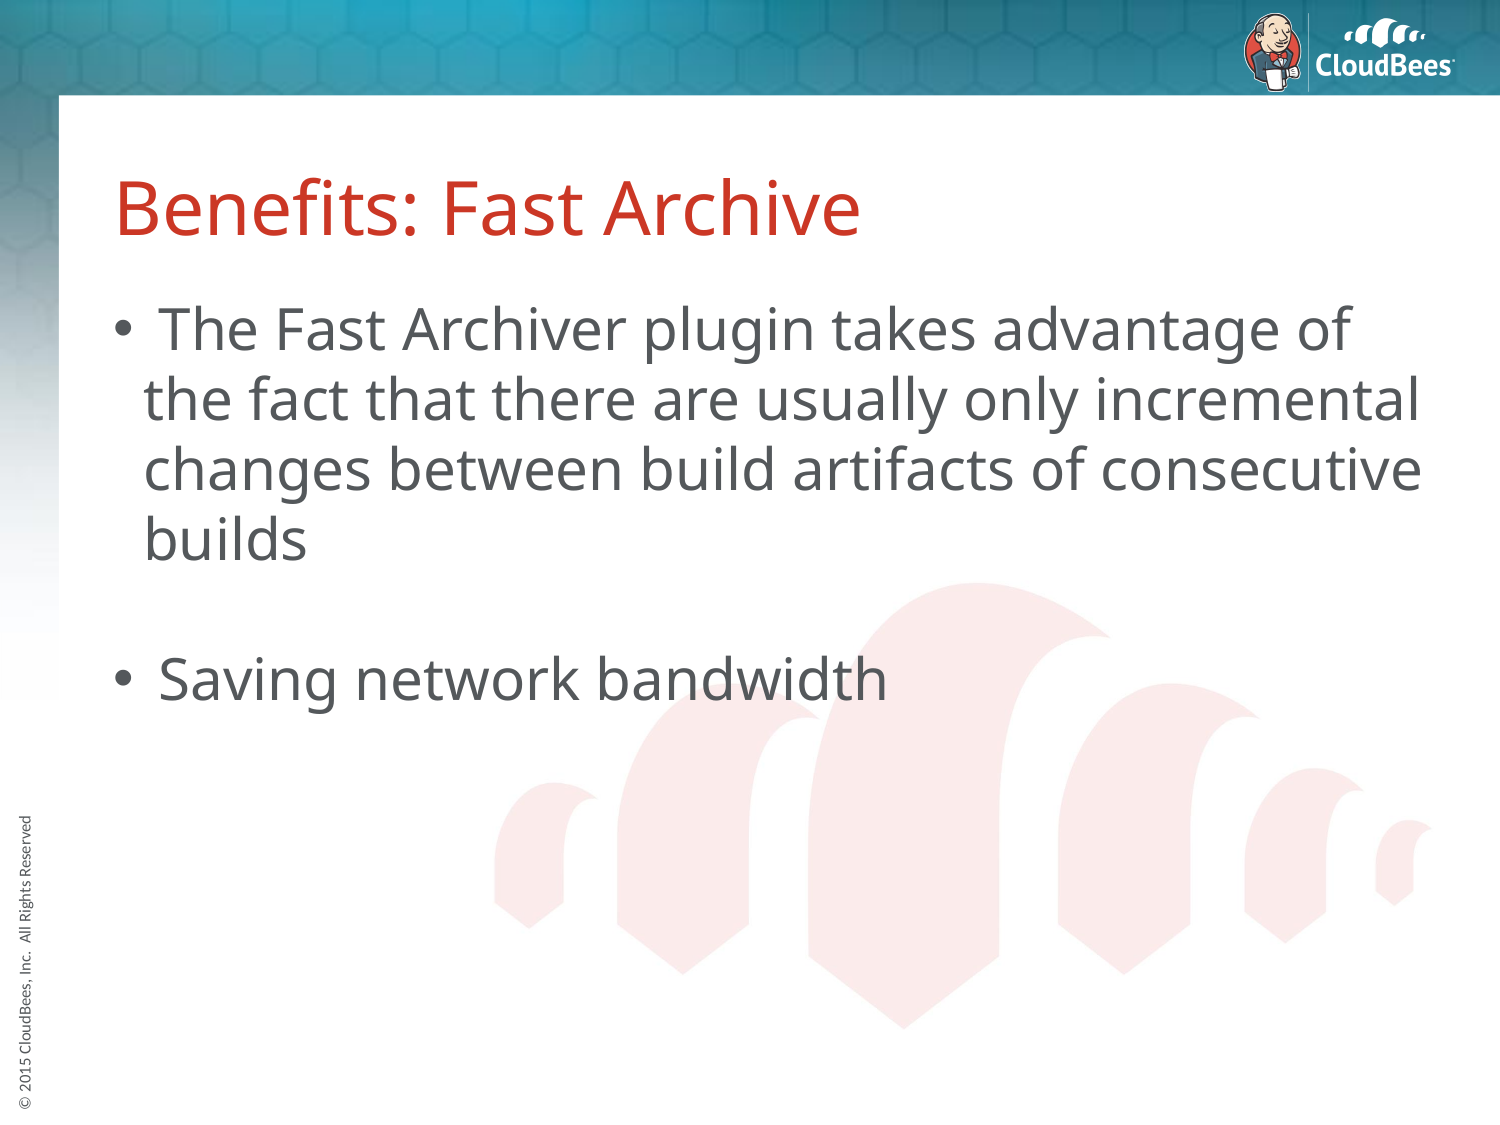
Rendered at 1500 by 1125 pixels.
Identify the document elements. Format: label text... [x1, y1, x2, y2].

list The Fast Archiver plugin takes advantage of the fact that there are usually only incremental changes between build artifacts of consecutive builds Saving network bandwidth [98, 277, 1448, 1021]
picture [0, 0, 1500, 1125]
title Benefits: Fast Archive [98, 136, 1448, 274]
picture [468, 559, 1455, 1052]
